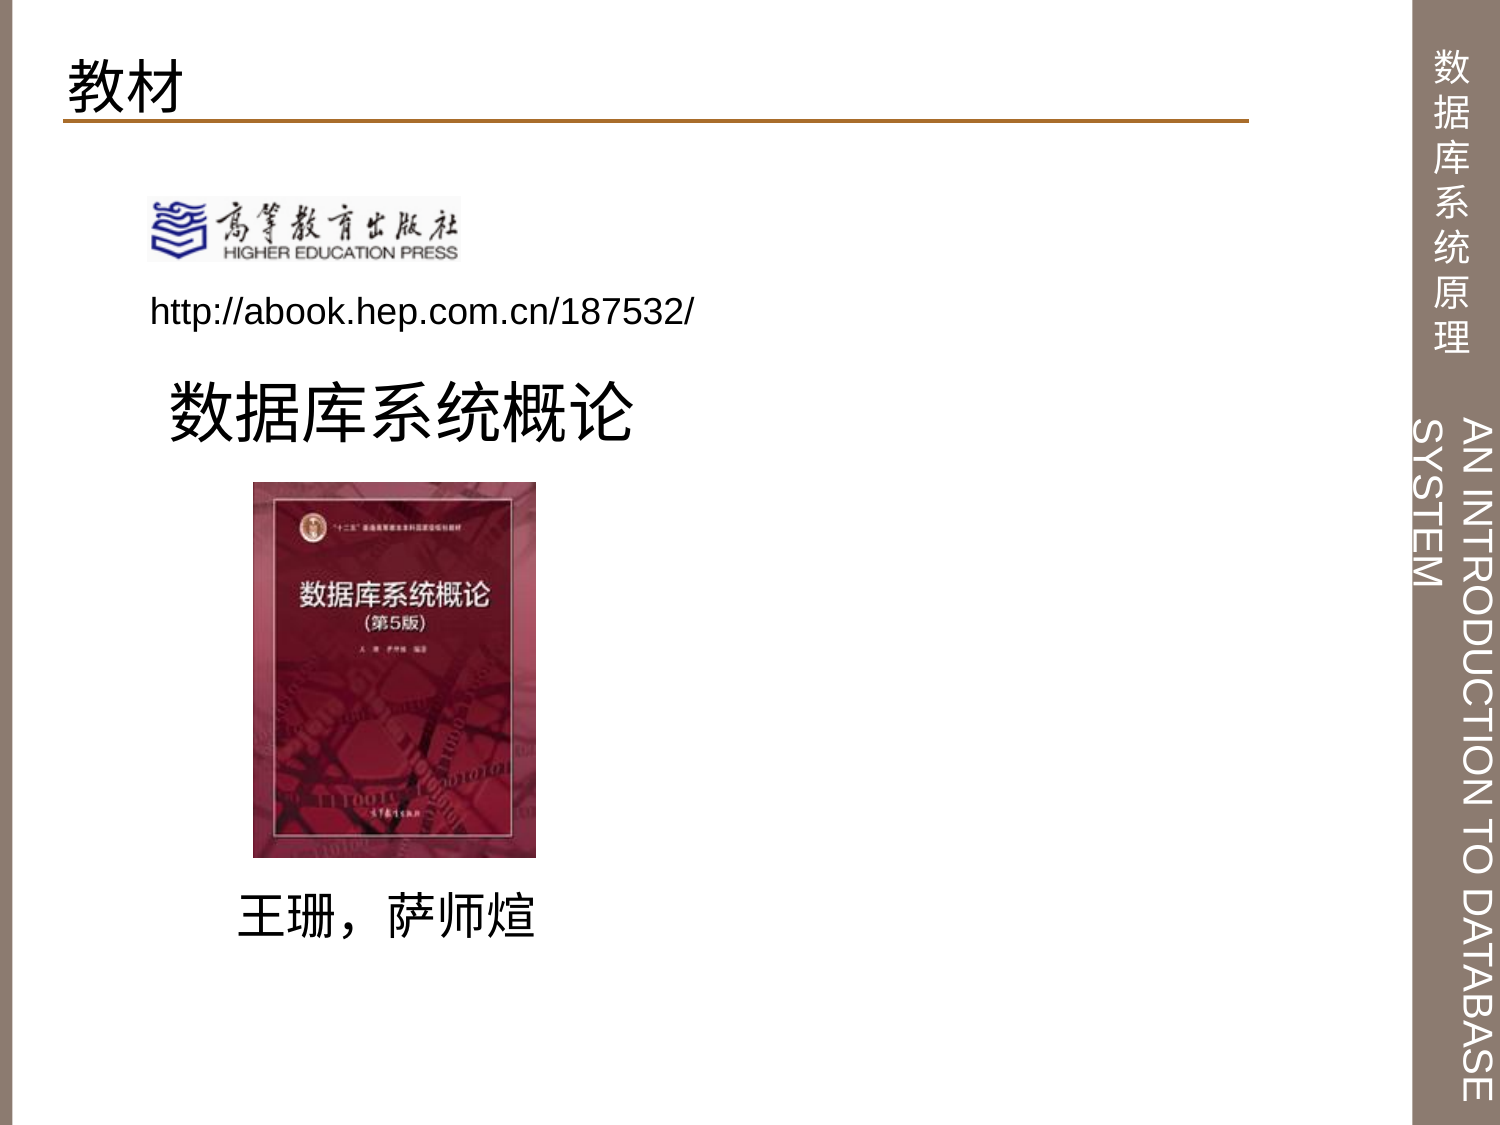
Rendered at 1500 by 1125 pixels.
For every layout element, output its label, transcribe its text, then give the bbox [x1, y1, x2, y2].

text_box 王珊，萨师煊 [222, 876, 552, 952]
picture [253, 482, 536, 858]
text_box http://abook.hep.com.cn/187532/ [135, 279, 710, 340]
text_box 教材 [53, 42, 443, 123]
picture [147, 196, 461, 263]
text_box 数据库系统概论 [153, 363, 651, 459]
